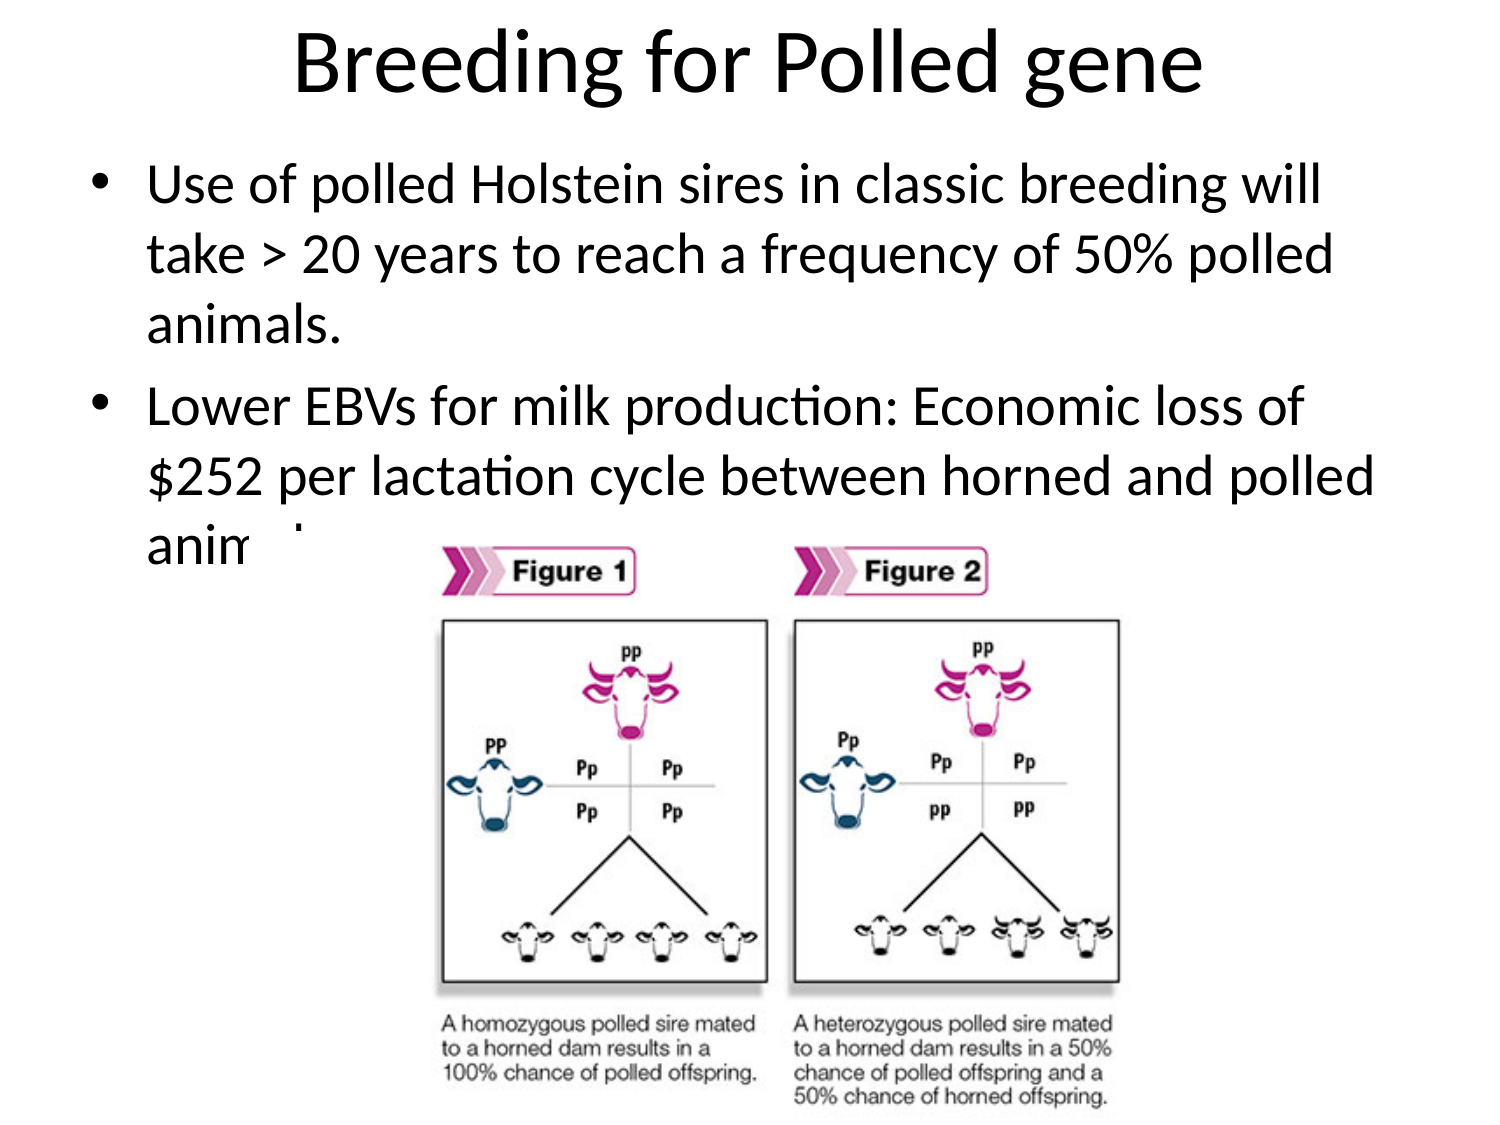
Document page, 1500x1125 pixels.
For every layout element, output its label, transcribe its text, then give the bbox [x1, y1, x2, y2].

list Use of polled Holstein sires in classic breeding will take > 20 years to reach a frequency of 50% polled animals. Lower EBVs for milk production: Economic loss of $252 per lactation cycle between horned and polled animals. [75, 150, 1425, 880]
title Breeding for Polled gene [75, 0, 1425, 150]
picture [249, 530, 1316, 1125]
